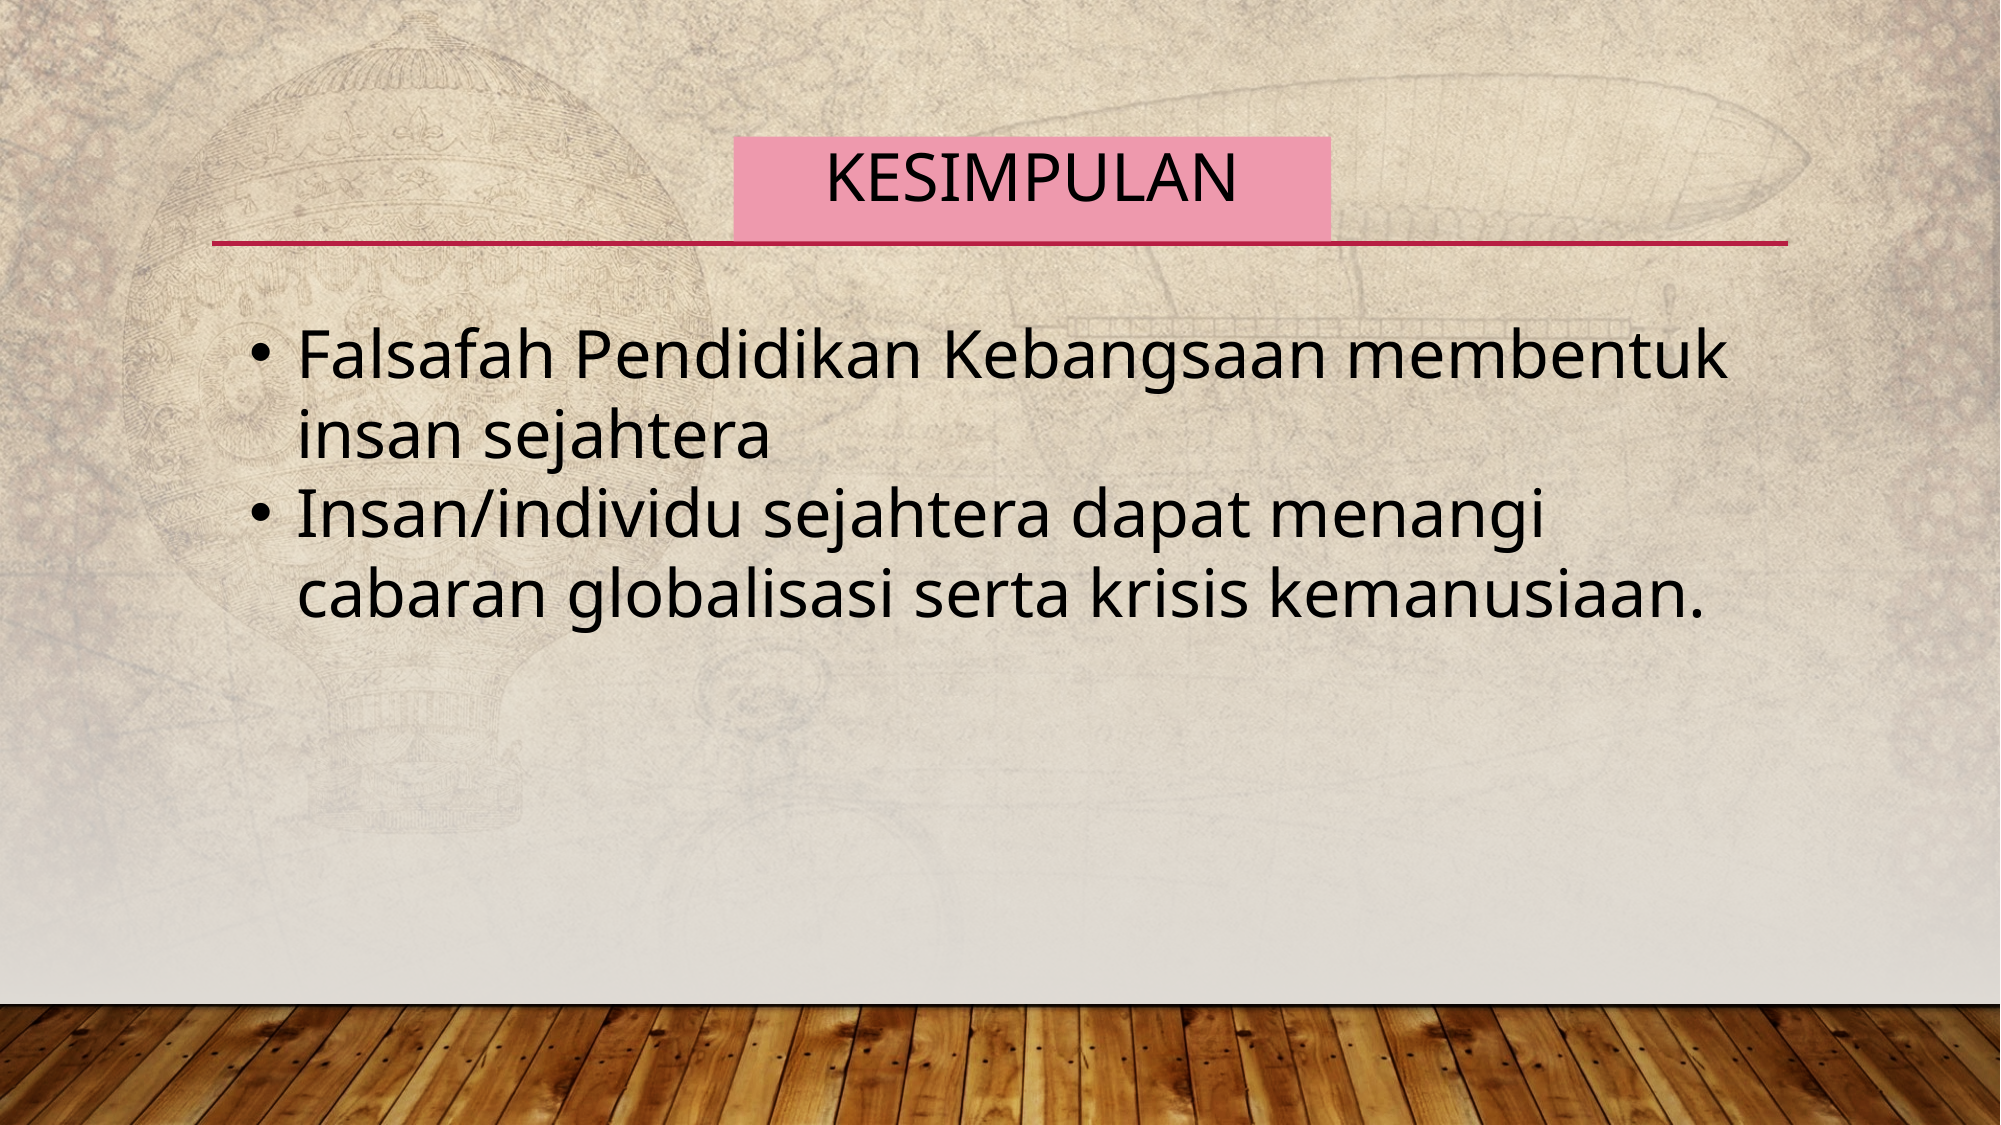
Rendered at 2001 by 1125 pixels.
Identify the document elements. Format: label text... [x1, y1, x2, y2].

text_box Falsafah Pendidikan Kebangsaan membentuk insan sejahtera Insan/individu sejahtera dapat menangi cabaran globalisasi serta krisis kemanusiaan. [234, 304, 1788, 639]
title Kesimpulan [733, 136, 1332, 242]
picture [0, 1004, 2000, 1125]
